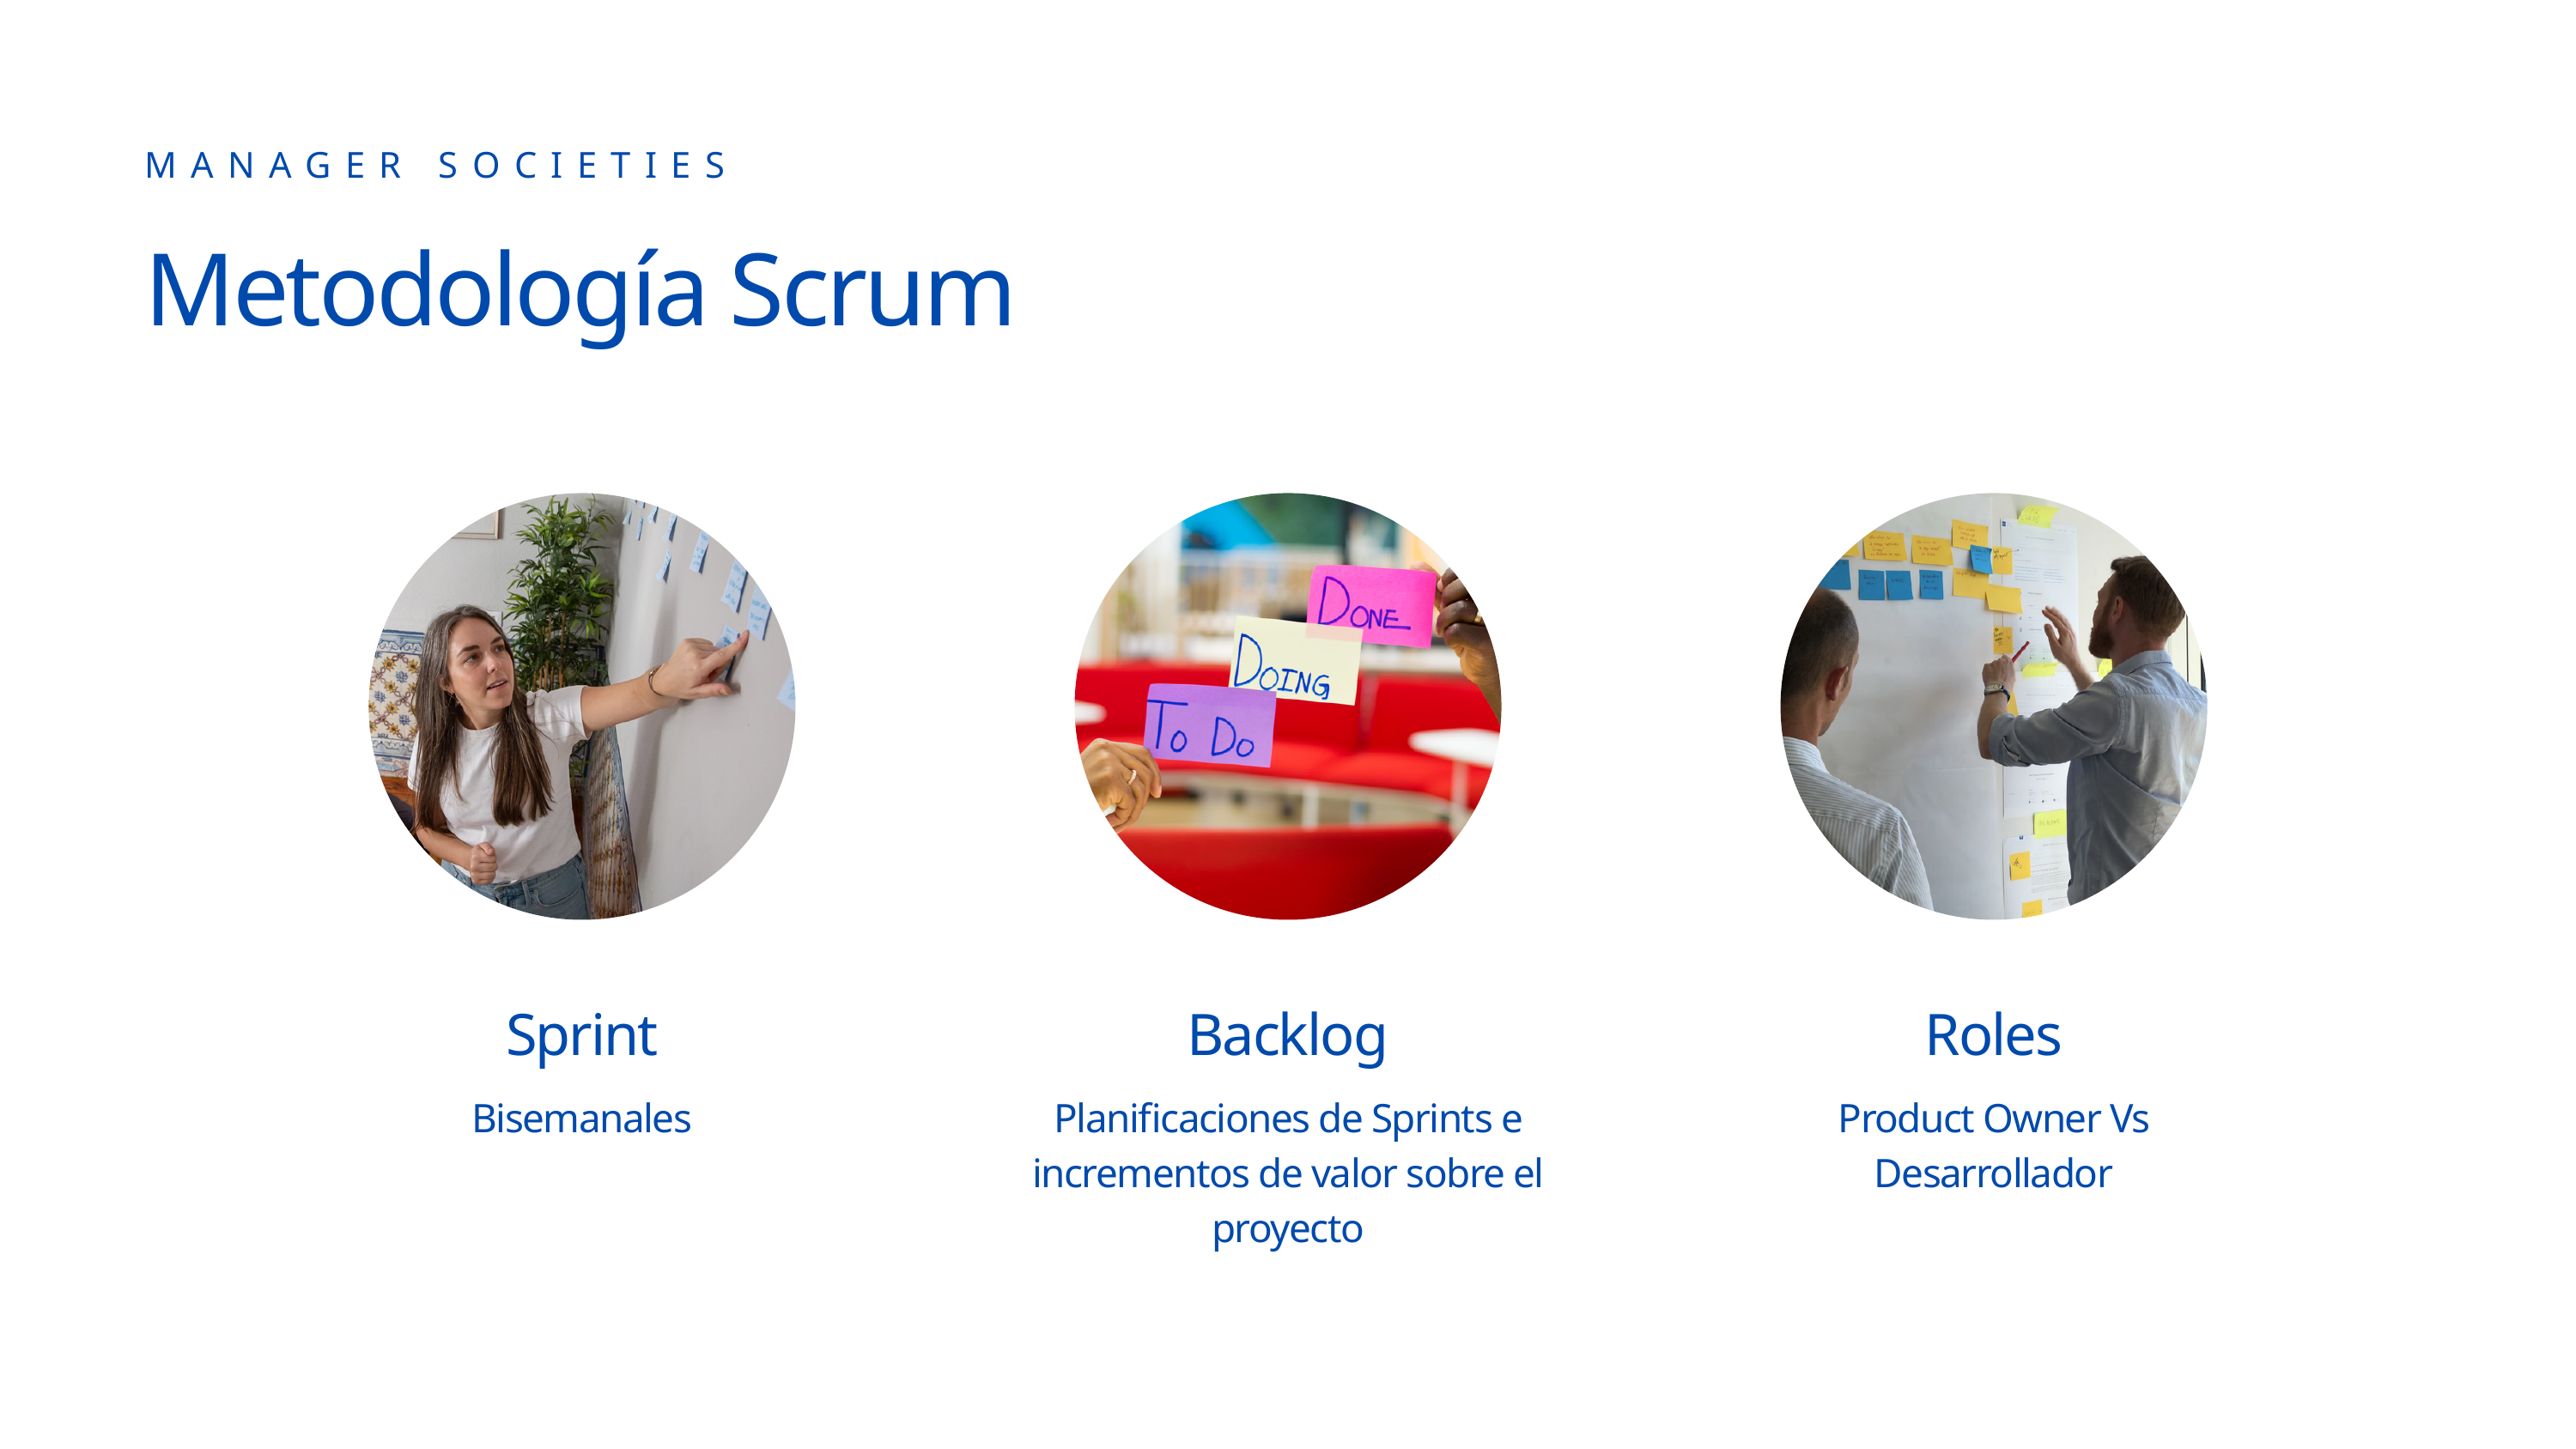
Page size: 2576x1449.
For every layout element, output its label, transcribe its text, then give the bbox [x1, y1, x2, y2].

text_box Roles [1679, 997, 2310, 1067]
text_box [368, 493, 796, 920]
text_box Planificaciones de Sprints e incrementos de valor sobre el proyecto [1019, 1085, 1557, 1251]
text_box MANAGER SOCIETIES [144, 142, 1054, 185]
text_box Sprint [266, 997, 897, 1067]
text_box Bisemanales [313, 1085, 851, 1141]
text_box Metodología Scrum [144, 226, 1366, 347]
text_box Product Owner Vs Desarrollador [1725, 1085, 2263, 1196]
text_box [1074, 493, 1502, 920]
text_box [1780, 493, 2208, 920]
text_box Backlog [972, 997, 1603, 1067]
